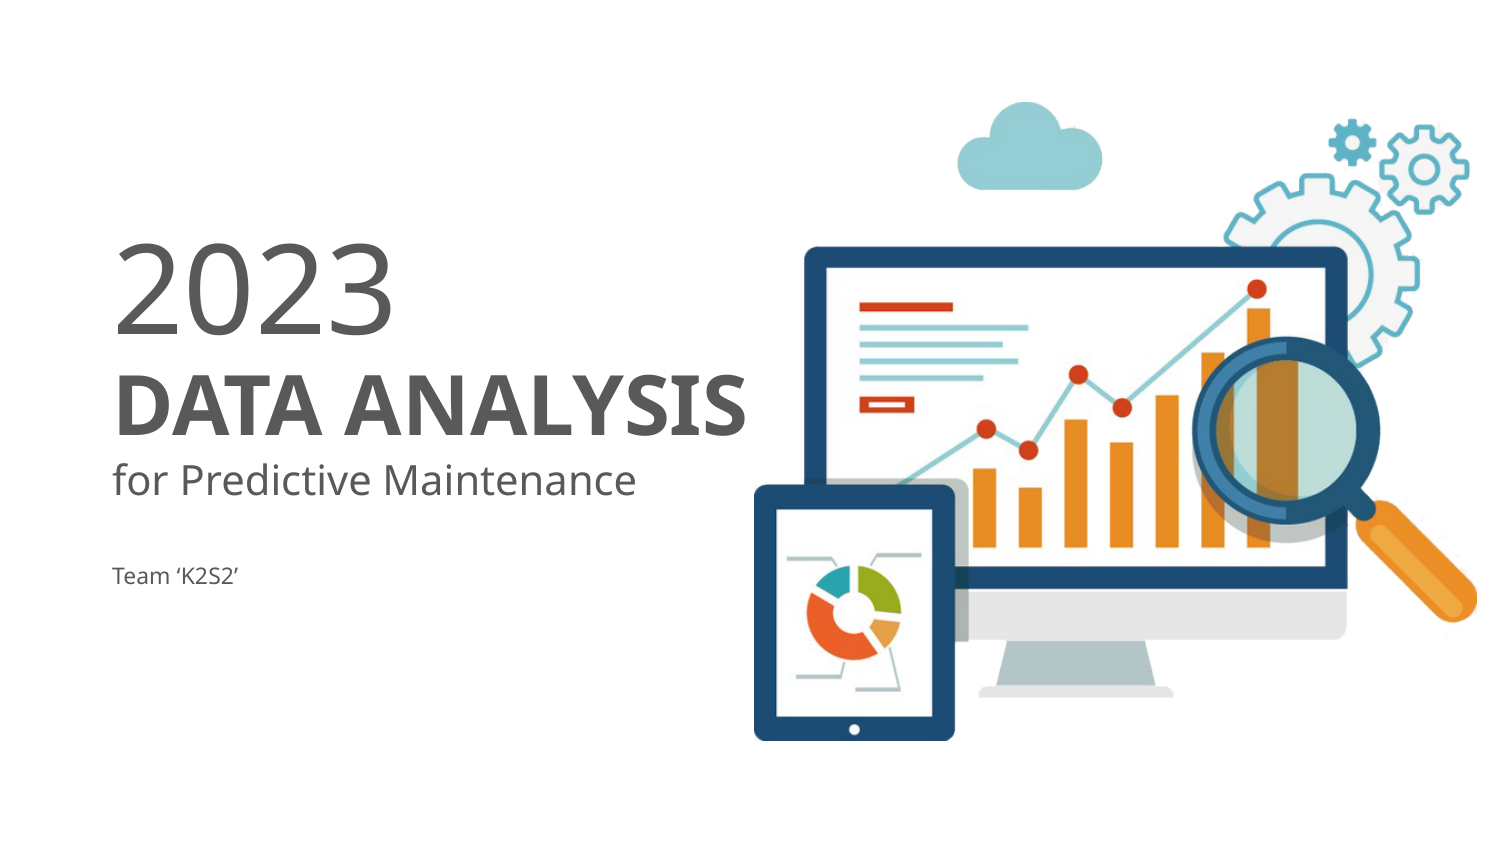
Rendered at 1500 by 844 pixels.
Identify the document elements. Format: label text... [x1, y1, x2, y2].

text_box for Predictive Maintenance [112, 454, 749, 505]
text_box 2023 [112, 209, 520, 361]
picture [754, 102, 1478, 741]
text_box Team ‘K2S2’ [112, 561, 668, 590]
text_box DATA ANALYSIS [112, 351, 749, 453]
